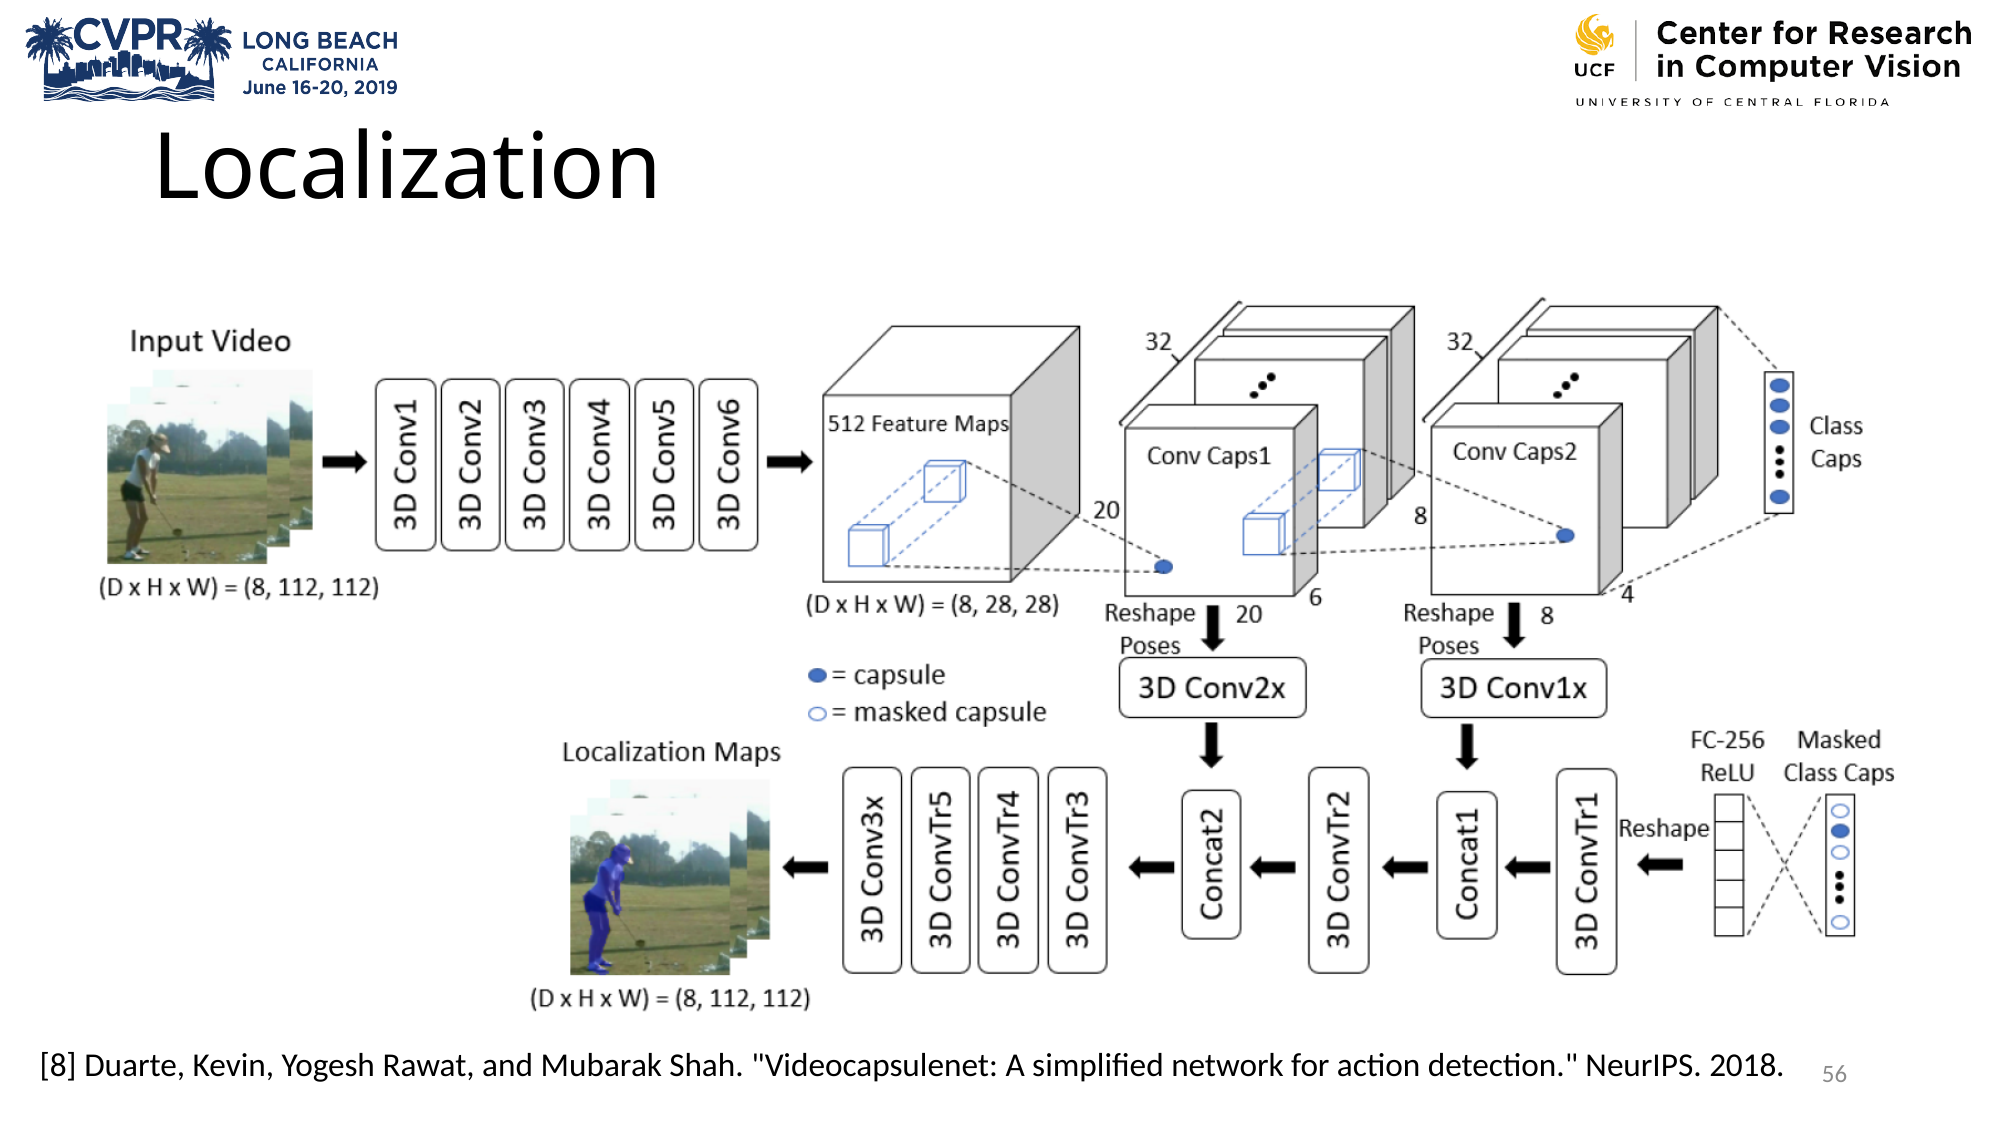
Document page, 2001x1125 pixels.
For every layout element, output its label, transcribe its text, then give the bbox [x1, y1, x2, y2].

picture [96, 277, 1904, 1024]
picture [25, 17, 397, 102]
text_box [8] Duarte, Kevin, Yogesh Rawat, and Mubarak Shah. "Videocapsulenet: A simplified network for action detection." NeurIPS. 2018. [24, 1035, 1975, 1090]
title Localization [137, 59, 1863, 277]
picture [1575, 14, 1974, 106]
slide_number 56 [1412, 1042, 1863, 1103]
